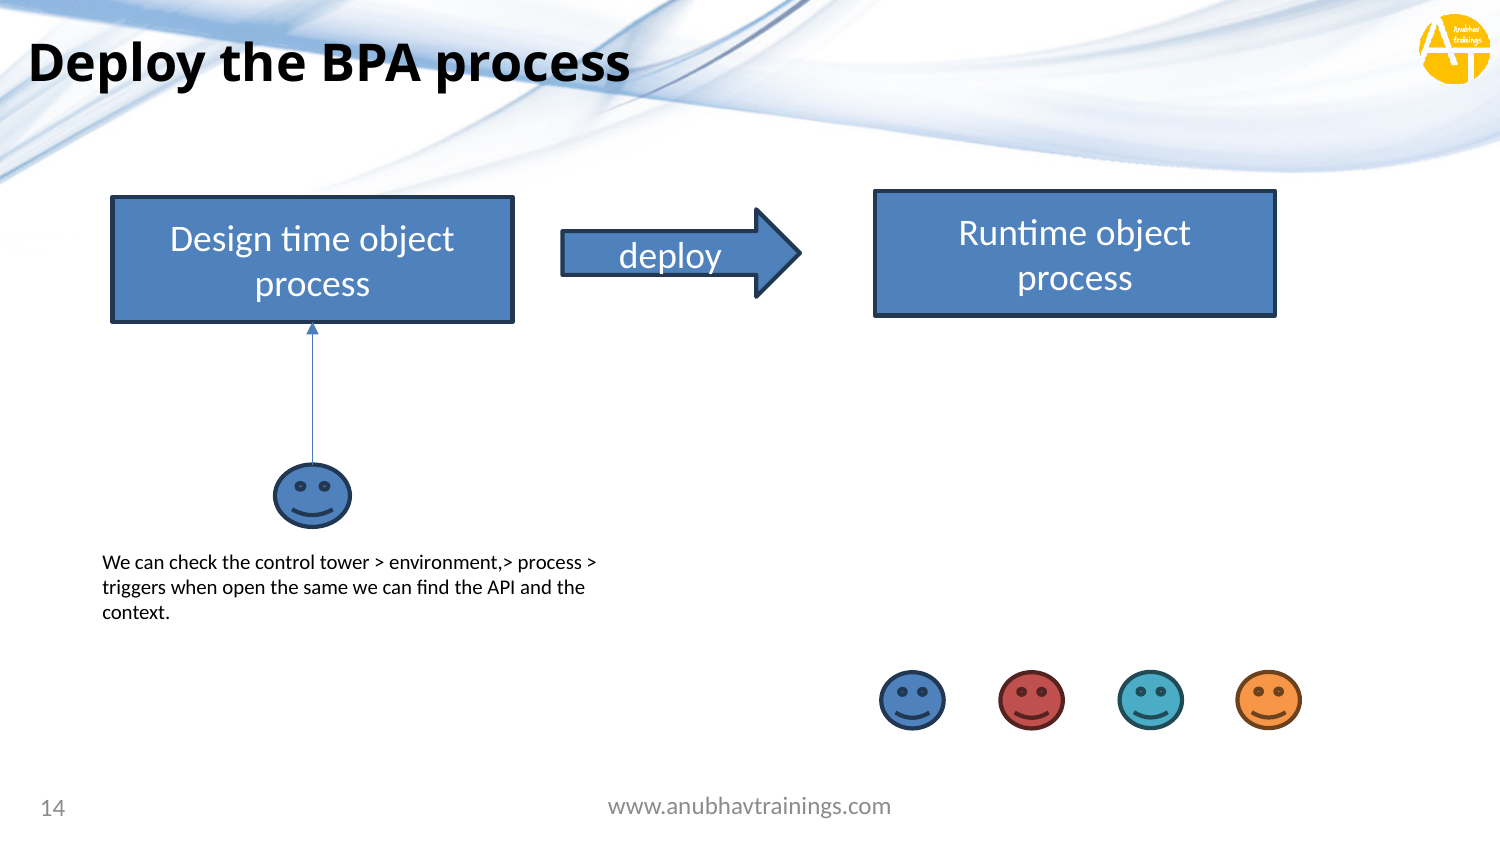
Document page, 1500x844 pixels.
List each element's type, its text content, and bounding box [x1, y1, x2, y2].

text_box [998, 670, 1065, 731]
text_box [1235, 669, 1303, 731]
text_box [272, 462, 353, 530]
footer www.anubhavtrainings.com [512, 782, 988, 827]
slide_number 14 [24, 784, 100, 830]
picture [0, 0, 1500, 844]
text_box Design time object process [110, 195, 515, 324]
text_box We can check the control tower > environment,> process > triggers when open the same we can find the API and the context. [87, 541, 663, 632]
title Deploy the BPA process [12, 21, 1363, 110]
text_box deploy [560, 207, 803, 299]
text_box Runtime object process [873, 189, 1277, 318]
text_box [1117, 669, 1185, 731]
text_box [879, 670, 946, 731]
